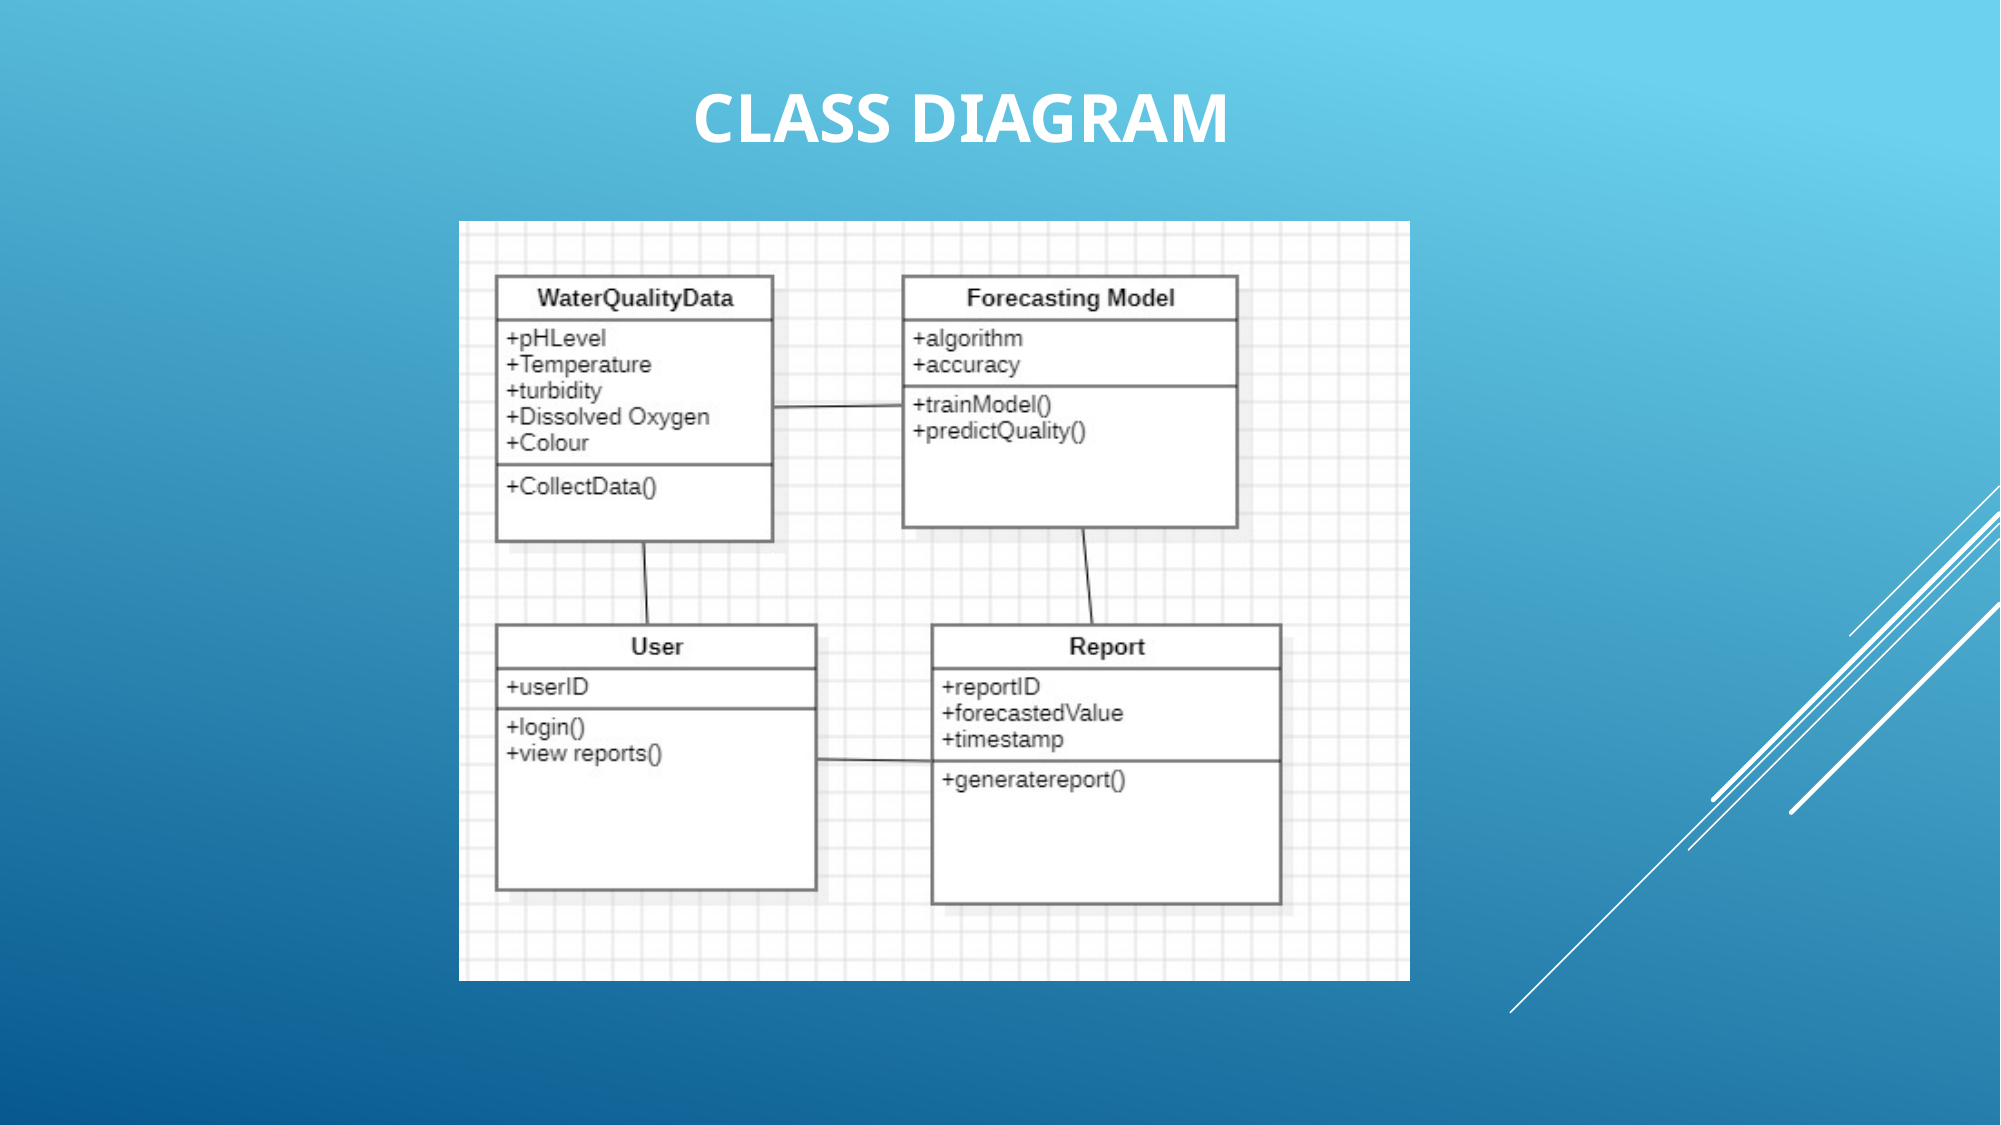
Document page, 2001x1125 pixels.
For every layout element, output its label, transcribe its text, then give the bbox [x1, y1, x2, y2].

picture [459, 221, 1410, 981]
text_box CLASS DIAGRAM [678, 68, 1247, 164]
